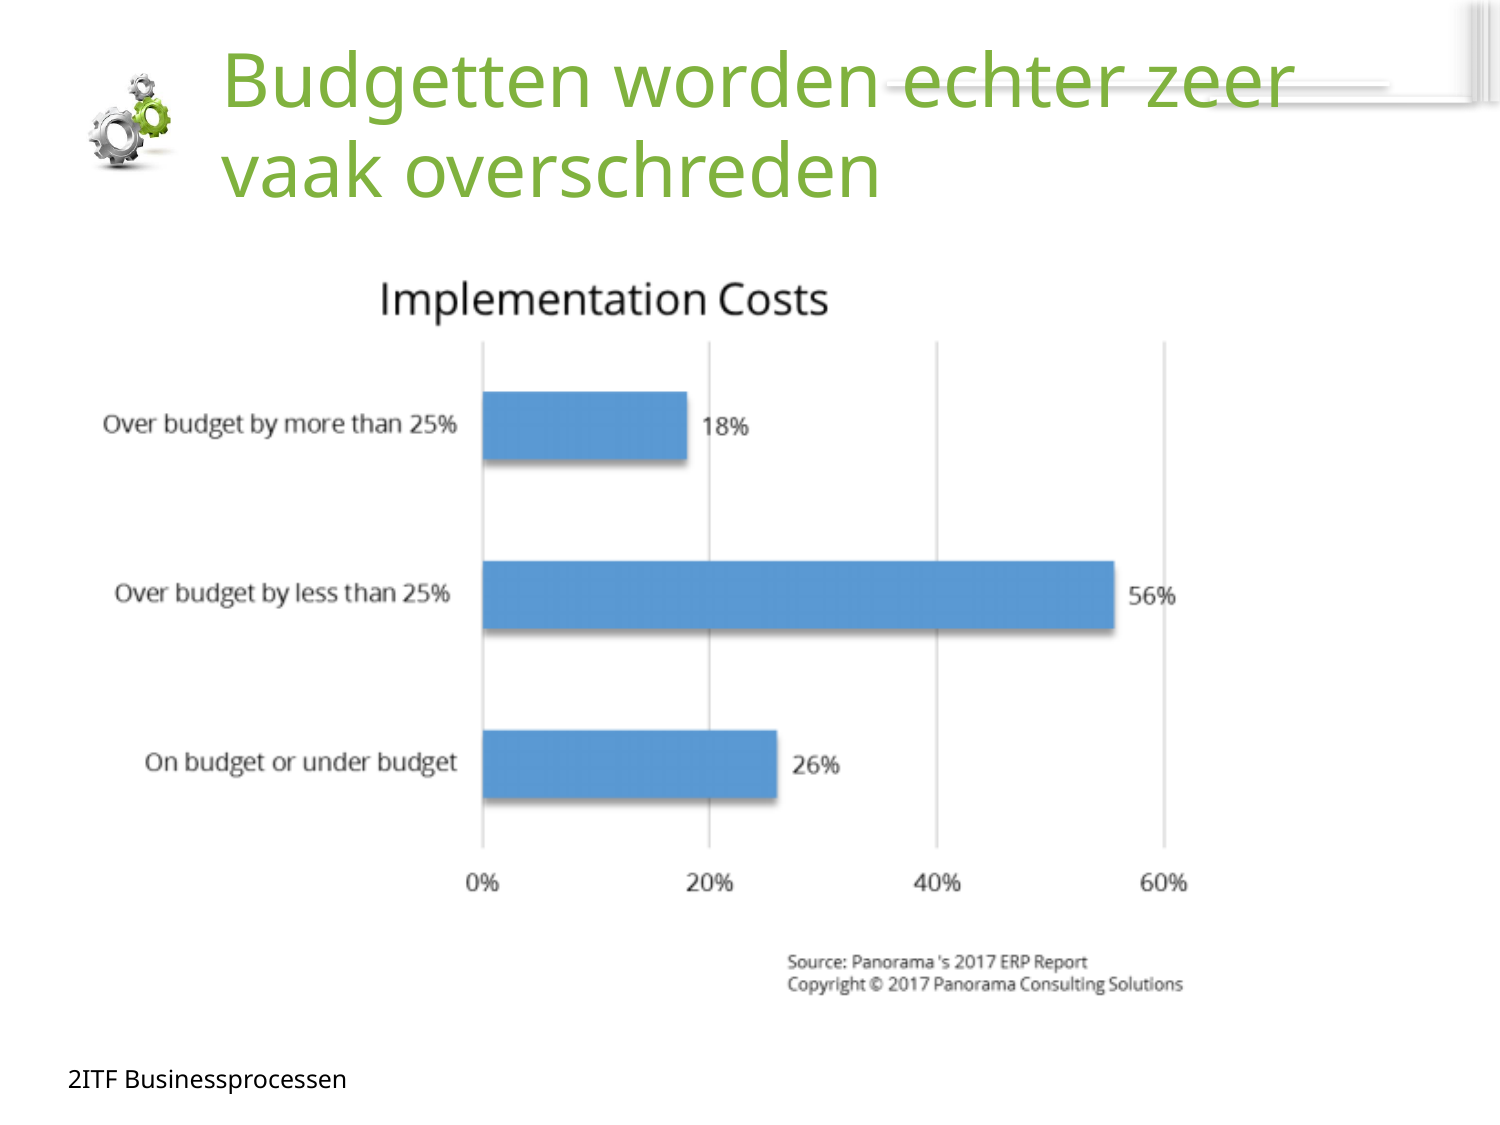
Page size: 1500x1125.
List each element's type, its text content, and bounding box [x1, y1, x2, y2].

picture [78, 69, 186, 176]
title Budgetten worden echter zeer vaak overschreden [206, 35, 1418, 211]
picture [71, 237, 1270, 1011]
